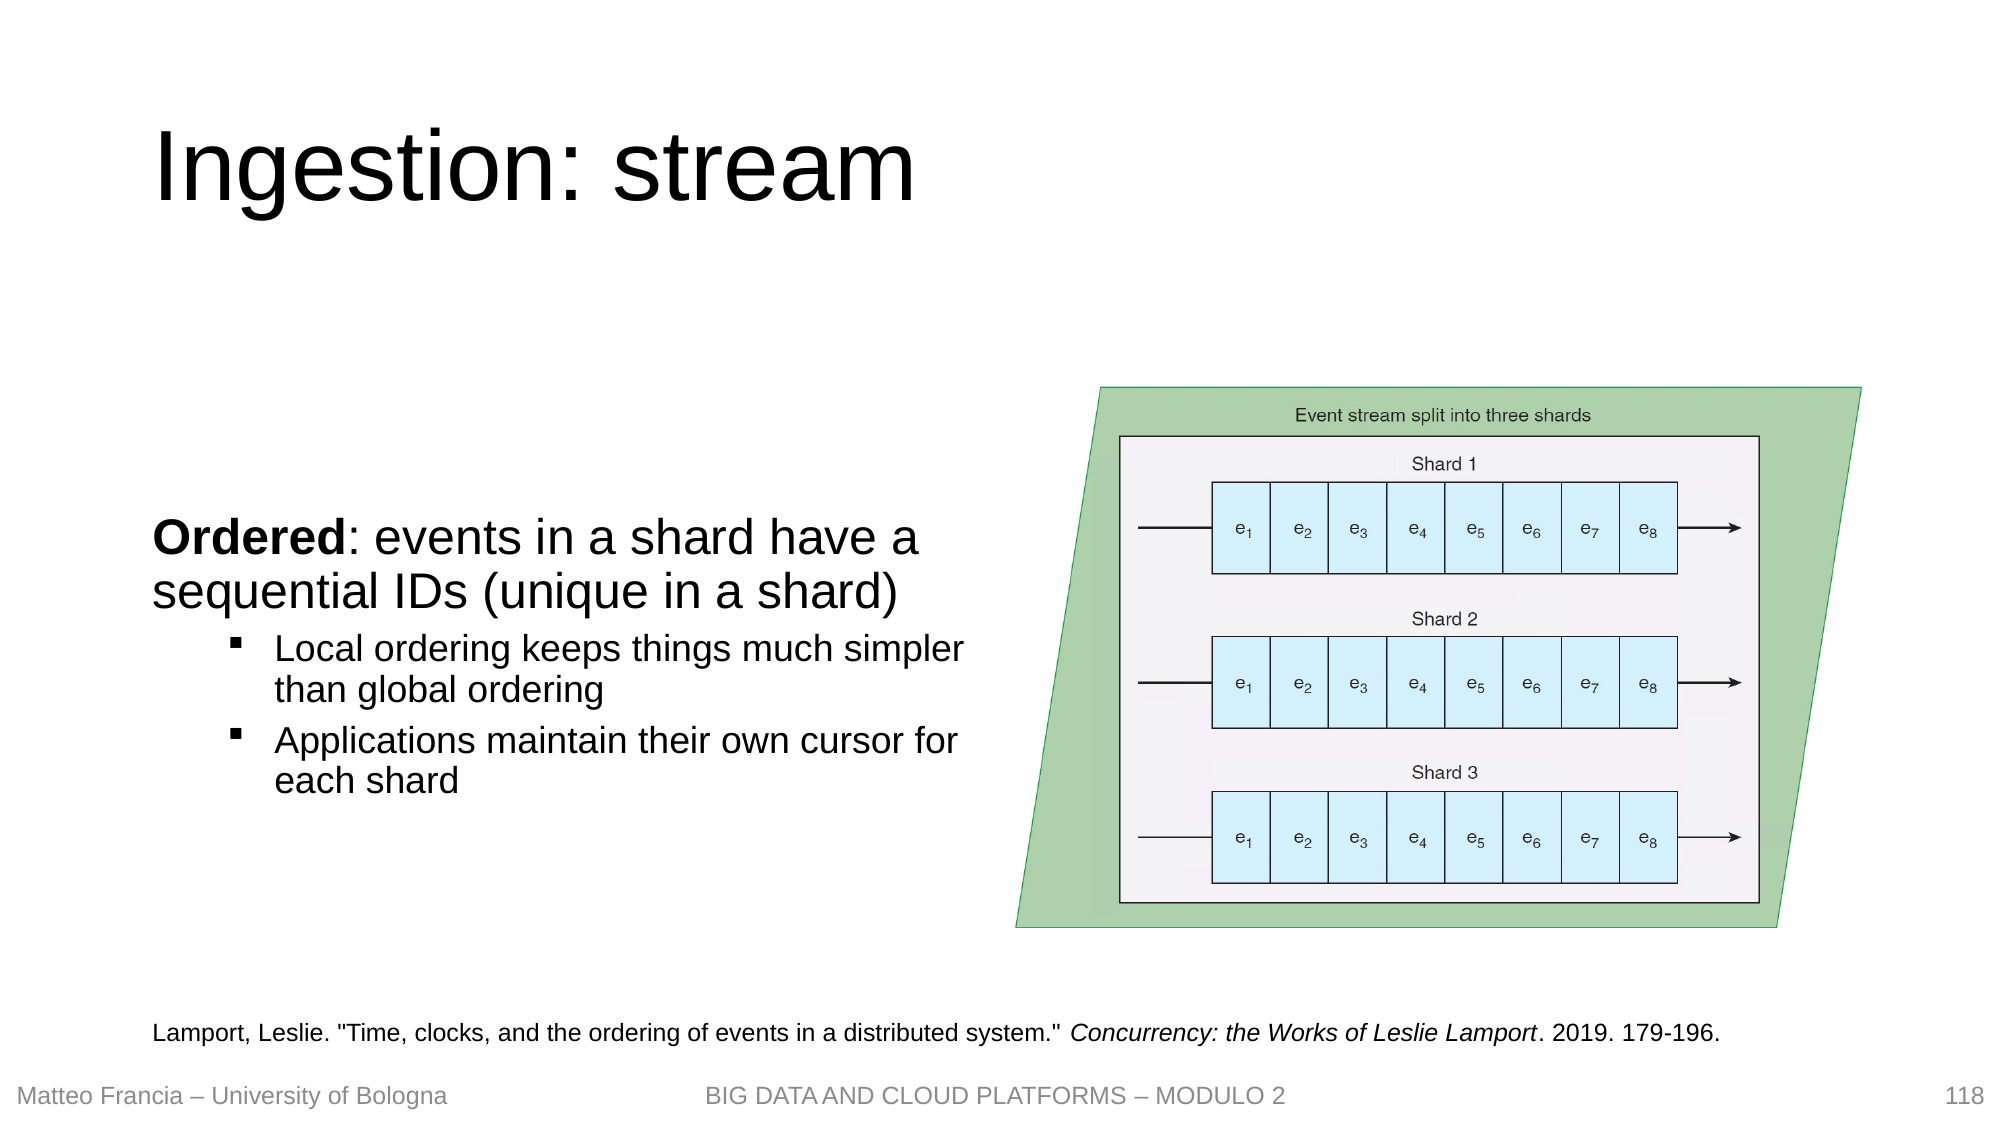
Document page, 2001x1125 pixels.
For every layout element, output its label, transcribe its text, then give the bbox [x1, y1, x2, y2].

list Lamport, Leslie. "Time, clocks, and the ordering of events in a distributed system." Concurrency: the Works of Leslie Lamport. 2019. 179-196. [137, 1003, 1863, 1064]
title Ingestion: stream [137, 59, 1863, 278]
footer Matteo Francia – University of Bologna [0, 1065, 466, 1125]
list Ordered: events in a shard have a sequential IDs (unique in a shard) Local ordering keeps things much simpler than global ordering Applications maintain their own cursor for each shard [137, 299, 988, 1003]
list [1012, 383, 1863, 929]
slide_number 118 [1550, 1065, 2000, 1125]
